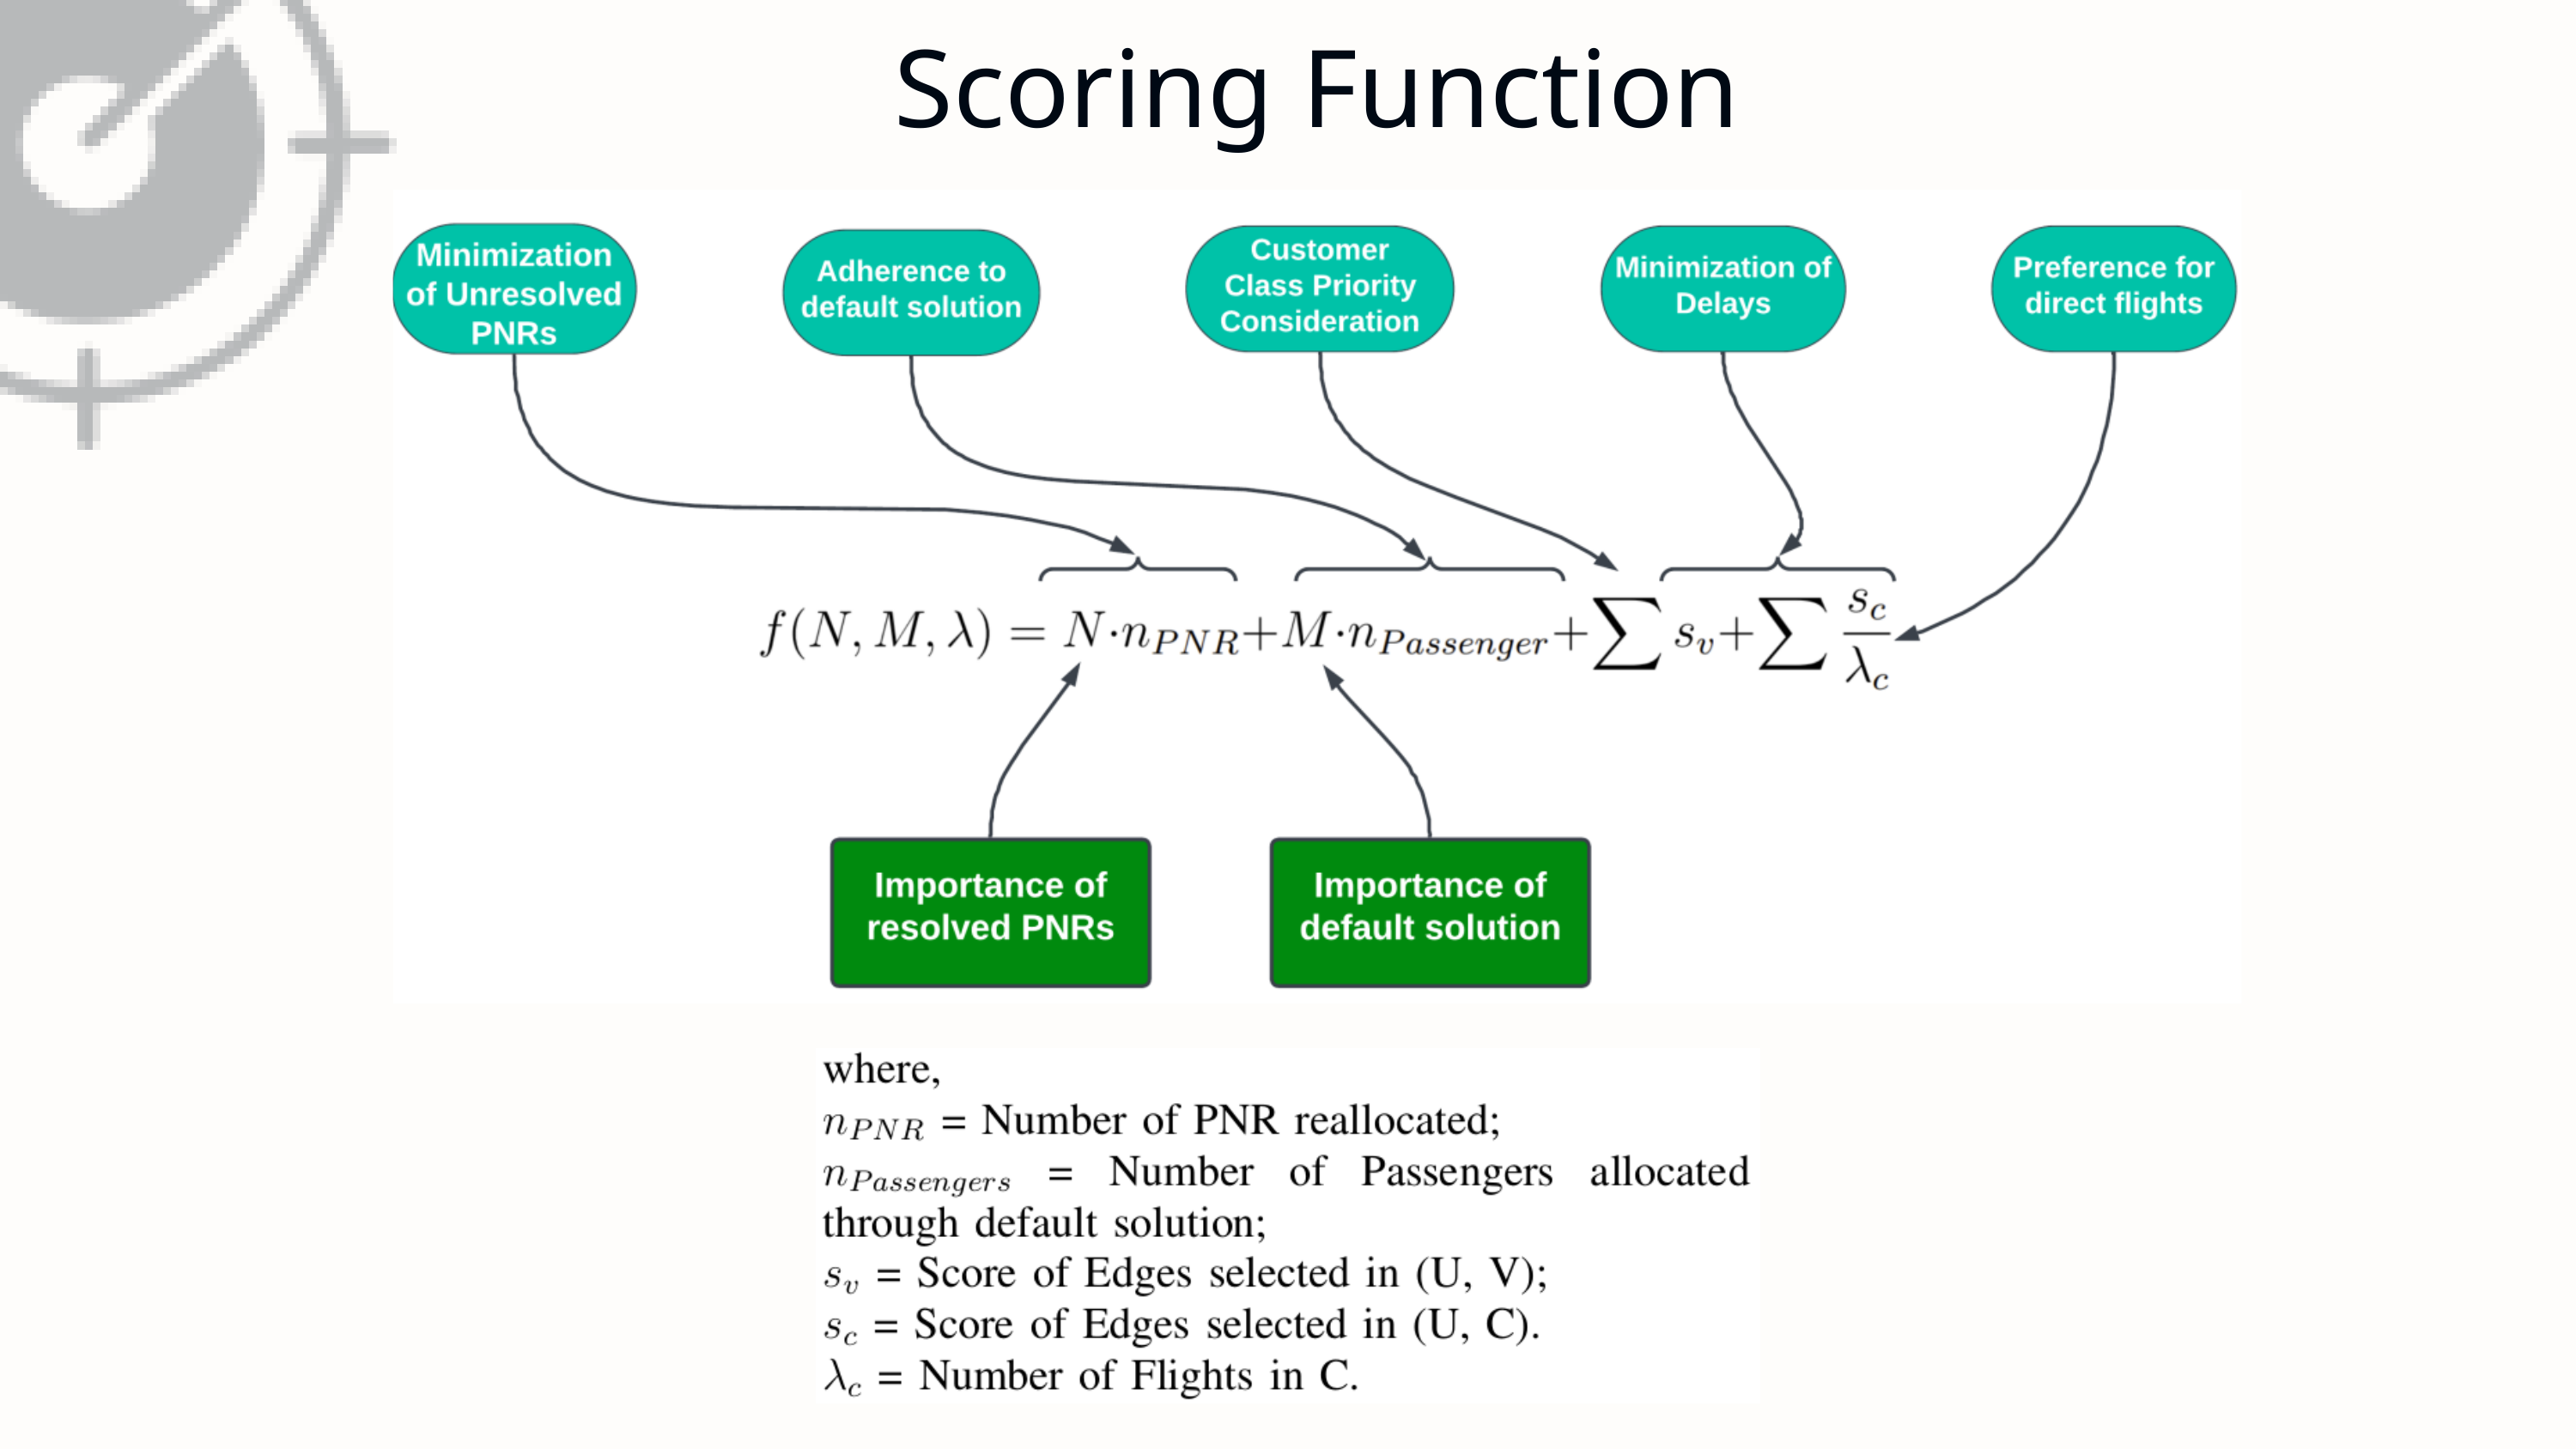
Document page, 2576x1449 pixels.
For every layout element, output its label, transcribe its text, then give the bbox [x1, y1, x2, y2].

text_box [392, 190, 2242, 1003]
text_box [0, 0, 452, 450]
text_box [816, 1048, 1761, 1404]
text_box Scoring Function [458, 0, 2177, 149]
